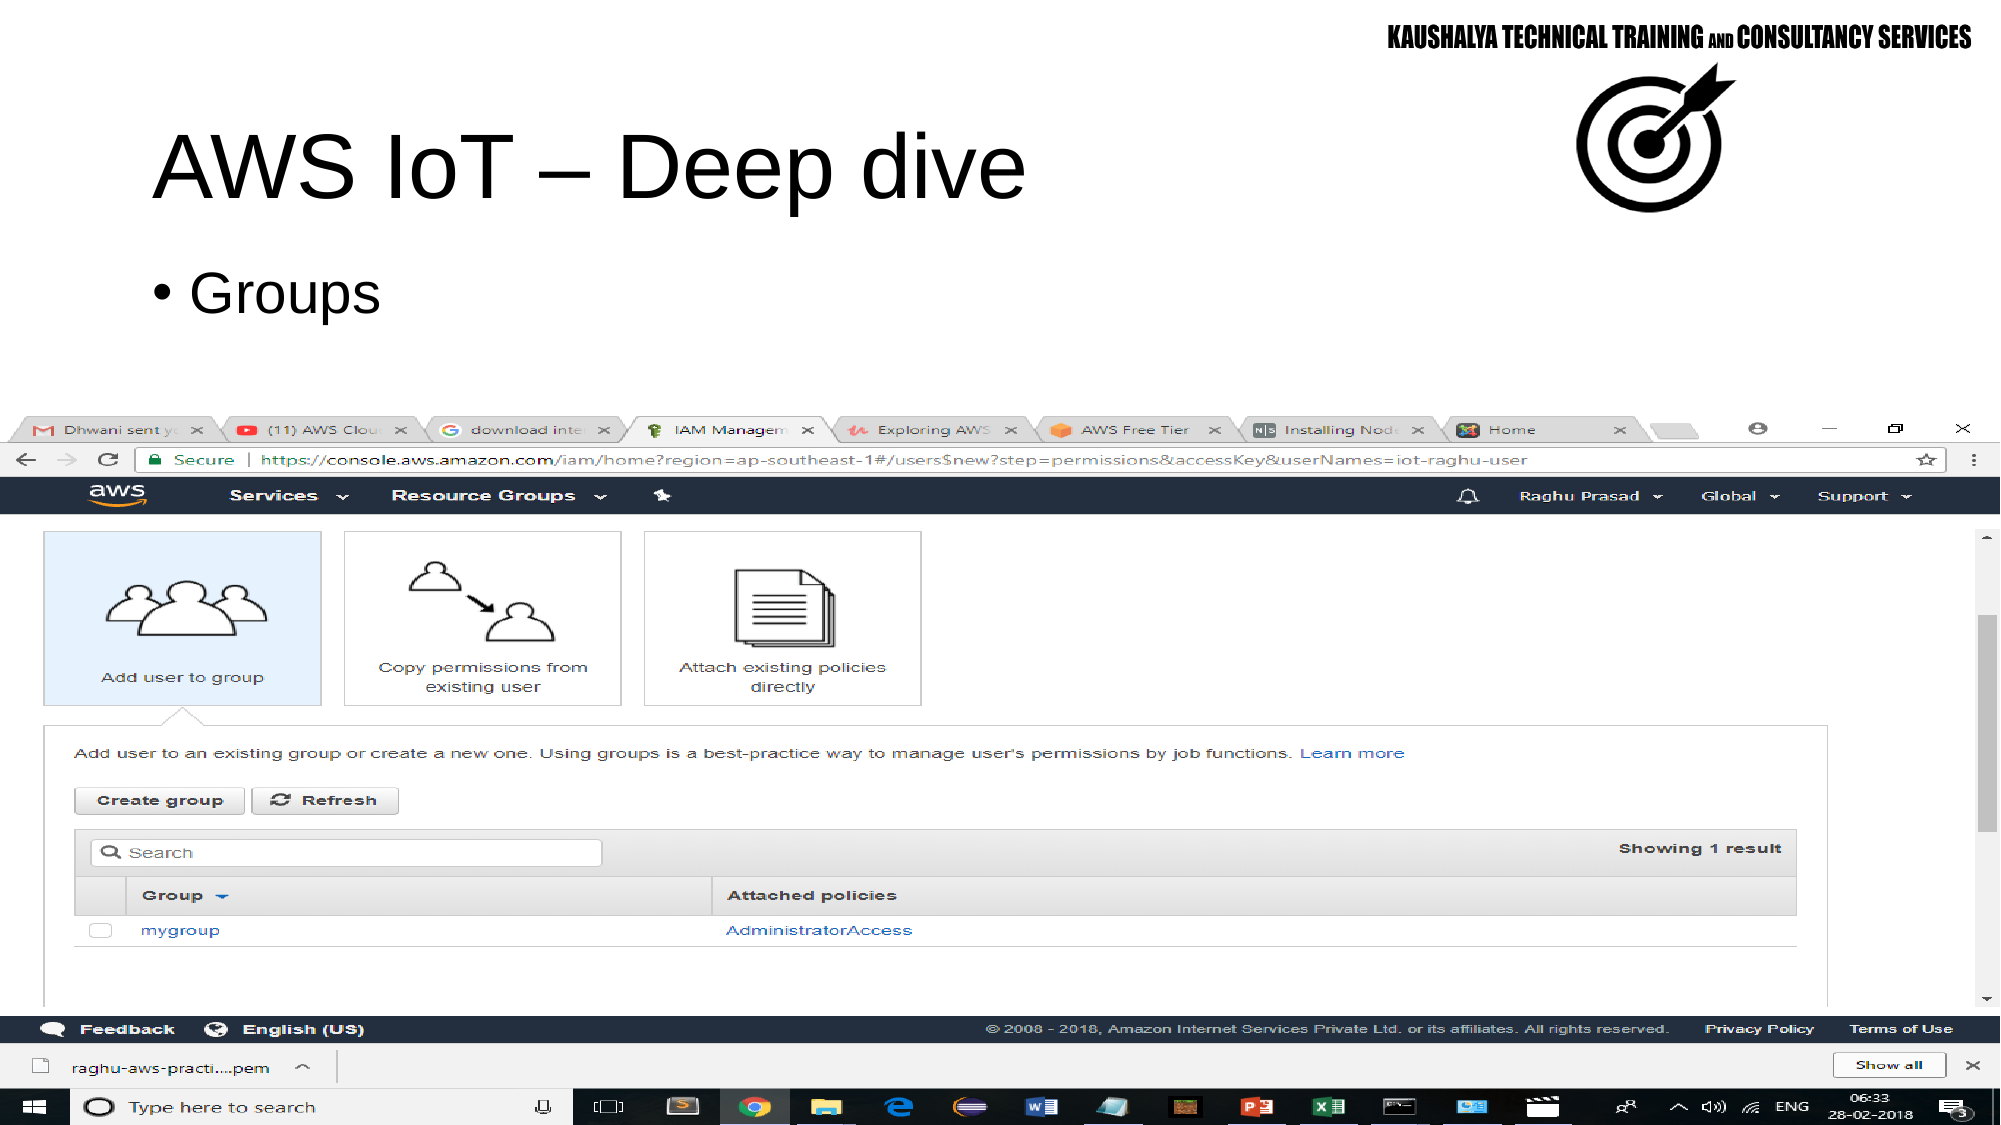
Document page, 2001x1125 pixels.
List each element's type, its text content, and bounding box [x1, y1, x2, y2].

title AWS IoT – Deep dive [137, 59, 1863, 256]
picture [1358, 2, 1997, 221]
picture [0, 416, 2000, 1125]
list Groups [137, 256, 1863, 416]
